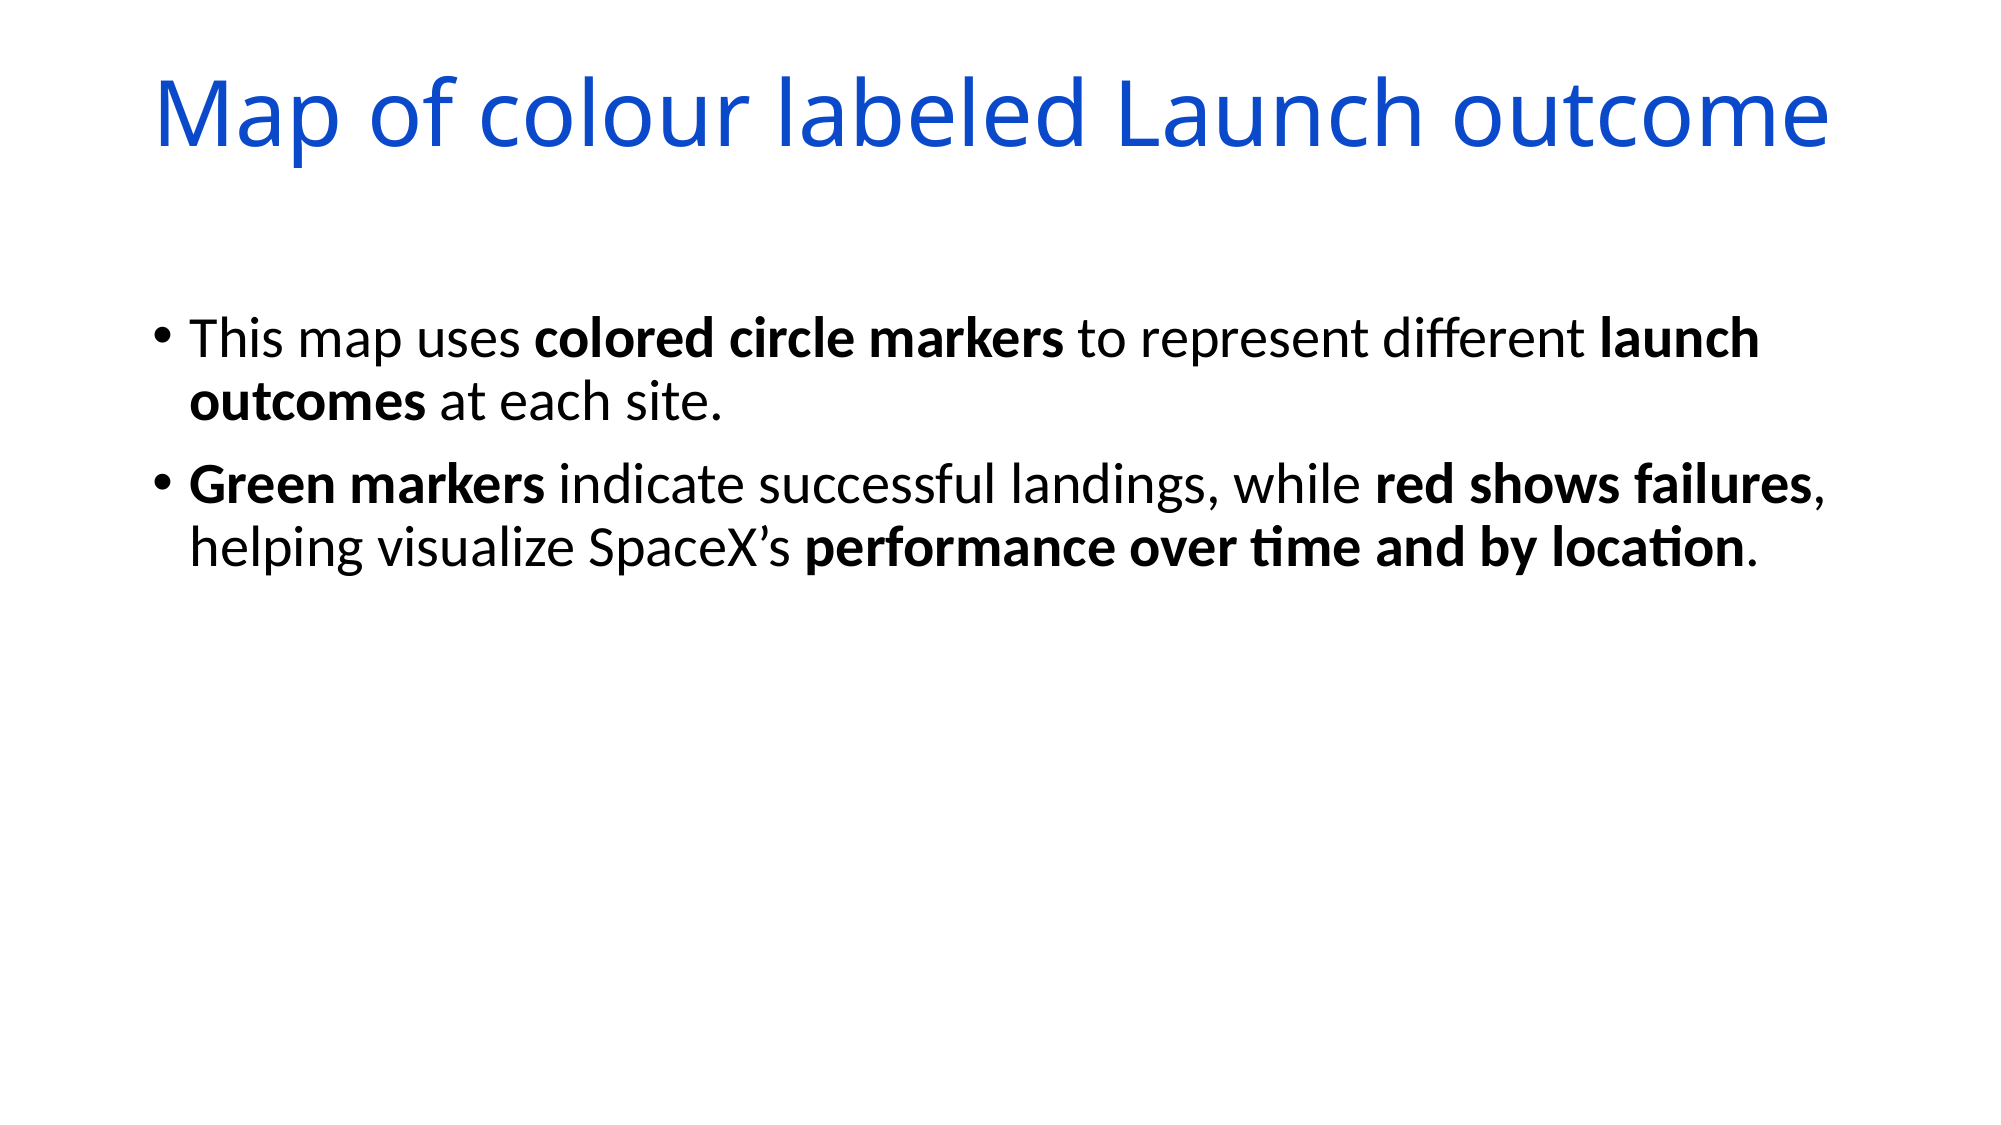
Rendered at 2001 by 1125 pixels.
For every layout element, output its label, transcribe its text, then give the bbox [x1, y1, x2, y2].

title Map of colour labeled Launch outcome [137, 59, 1863, 278]
list This map uses colored circle markers to represent different launch outcomes at each site. Green markers indicate successful landings, while red shows failures, helping visualize SpaceX’s performance over time and by location. [137, 299, 1863, 1014]
